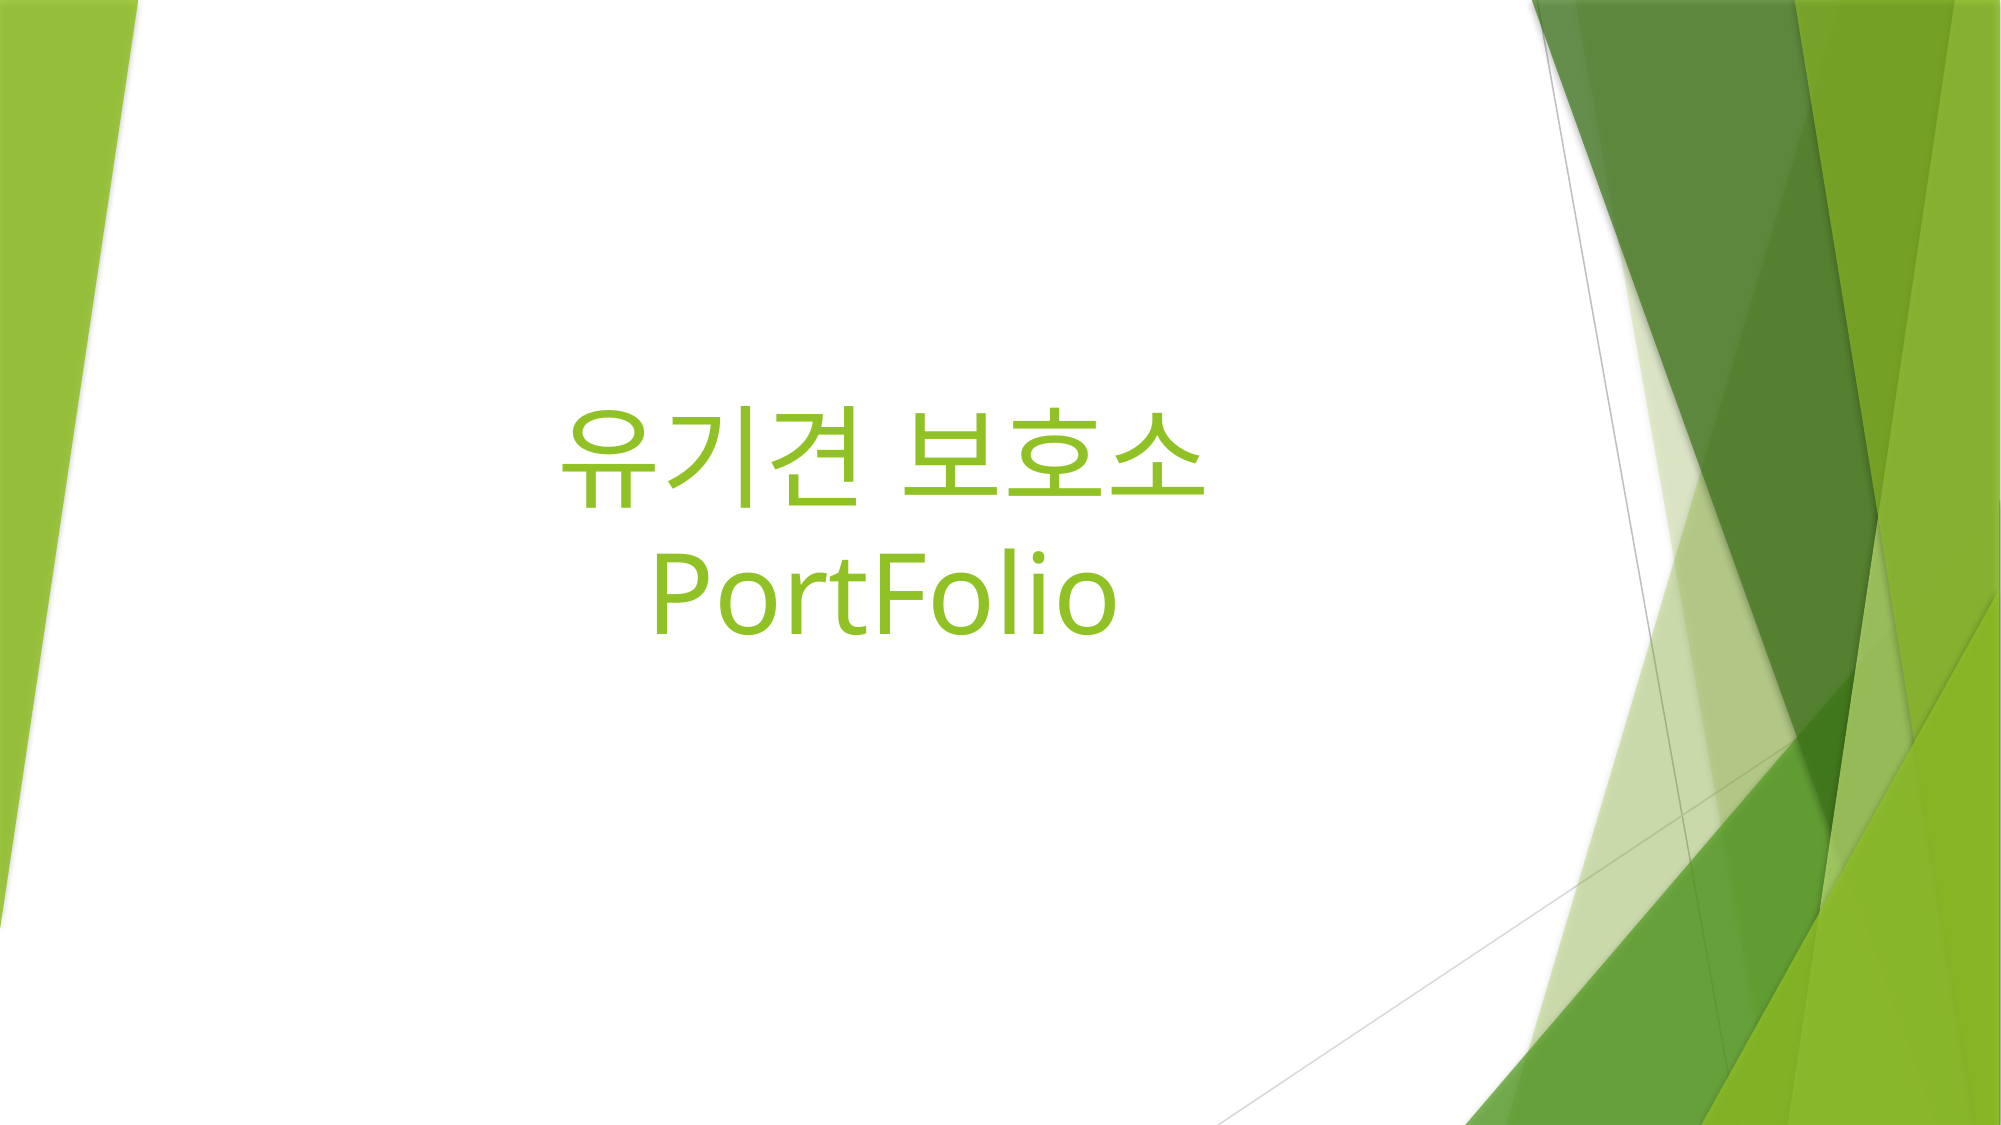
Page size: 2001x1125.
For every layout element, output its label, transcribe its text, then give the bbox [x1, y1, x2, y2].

title 유기견 보호소 PortFolio [247, 394, 1522, 665]
